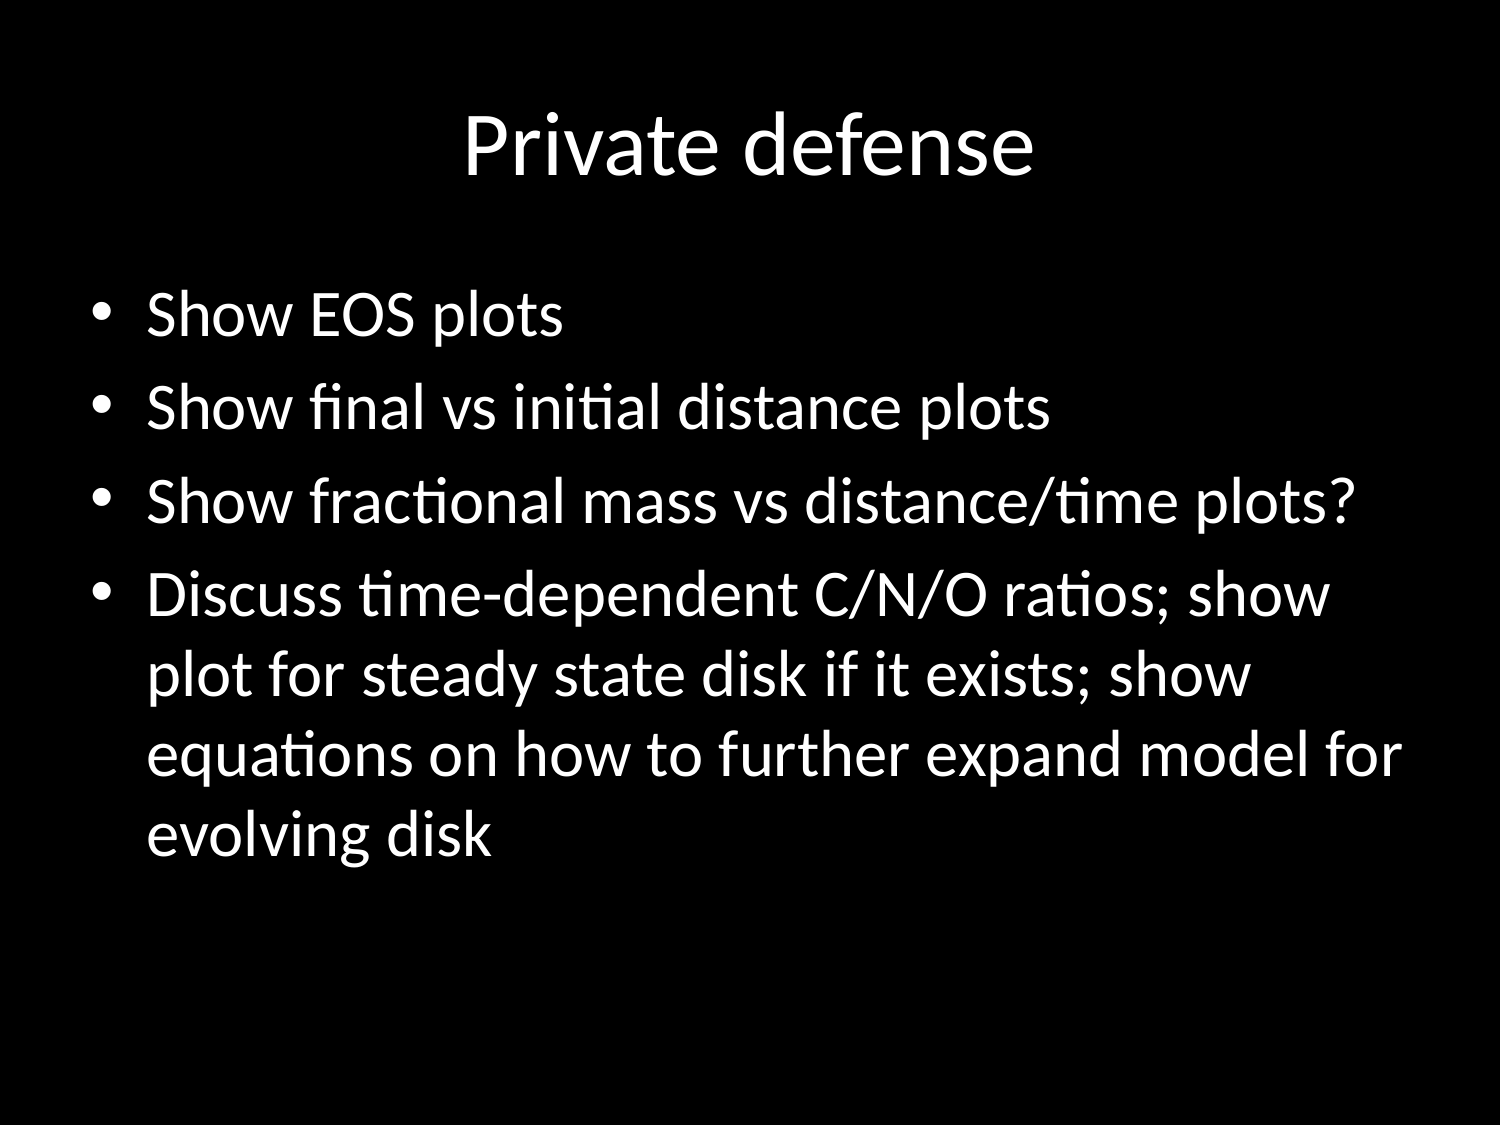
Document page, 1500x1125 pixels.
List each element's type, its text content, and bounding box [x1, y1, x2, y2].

list Show EOS plots Show final vs initial distance plots Show fractional mass vs distance/time plots? Discuss time-dependent C/N/O ratios; show plot for steady state disk if it exists; show equations on how to further expand model for evolving disk [75, 262, 1425, 1005]
title Private defense [75, 45, 1425, 233]
